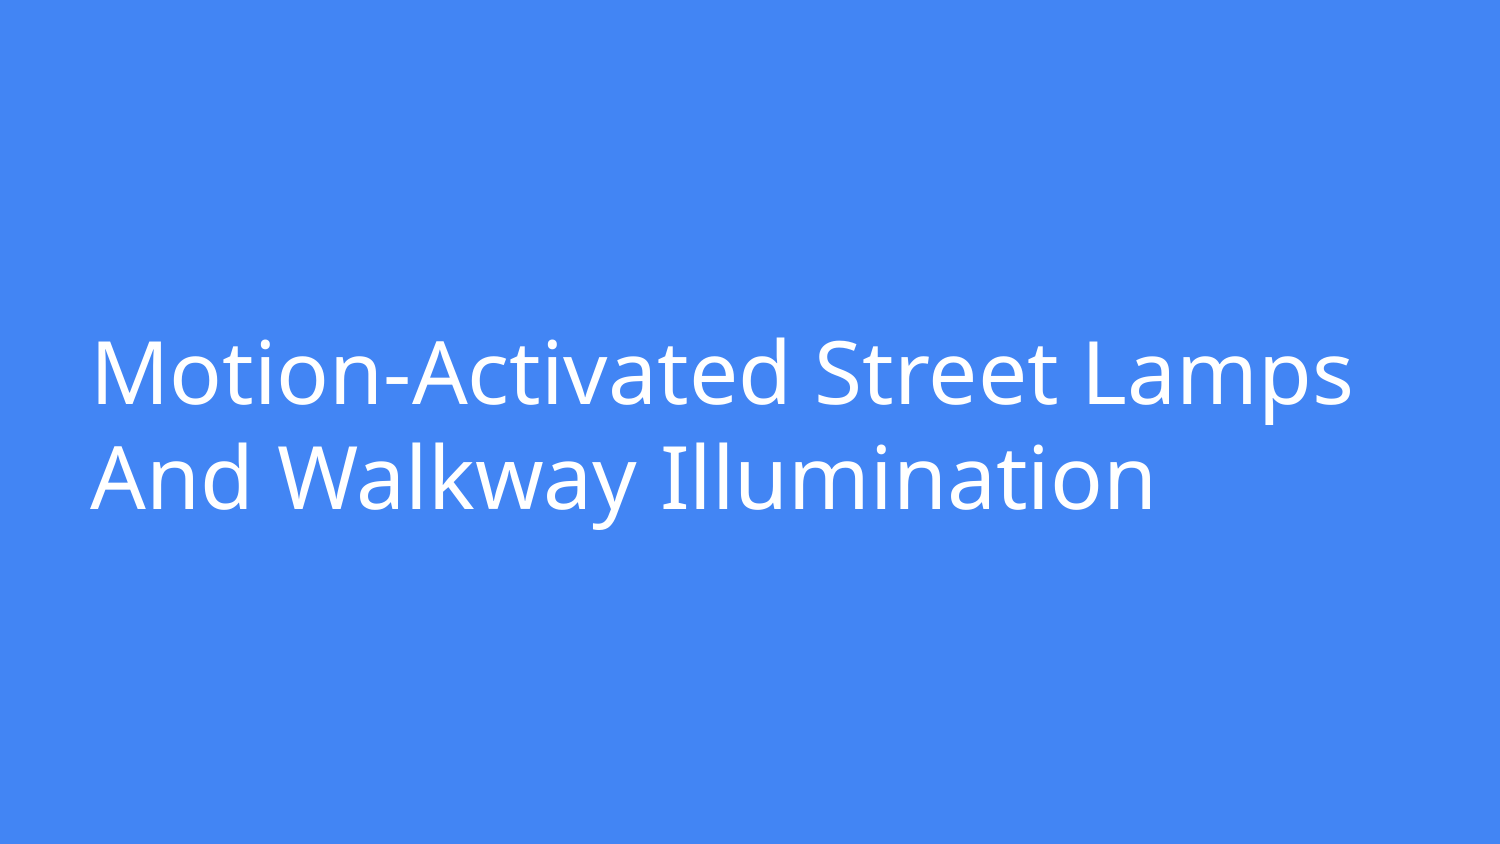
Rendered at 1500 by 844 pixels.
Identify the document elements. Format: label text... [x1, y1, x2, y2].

title Motion-Activated Street Lamps And Walkway Illumination [75, 338, 1425, 505]
